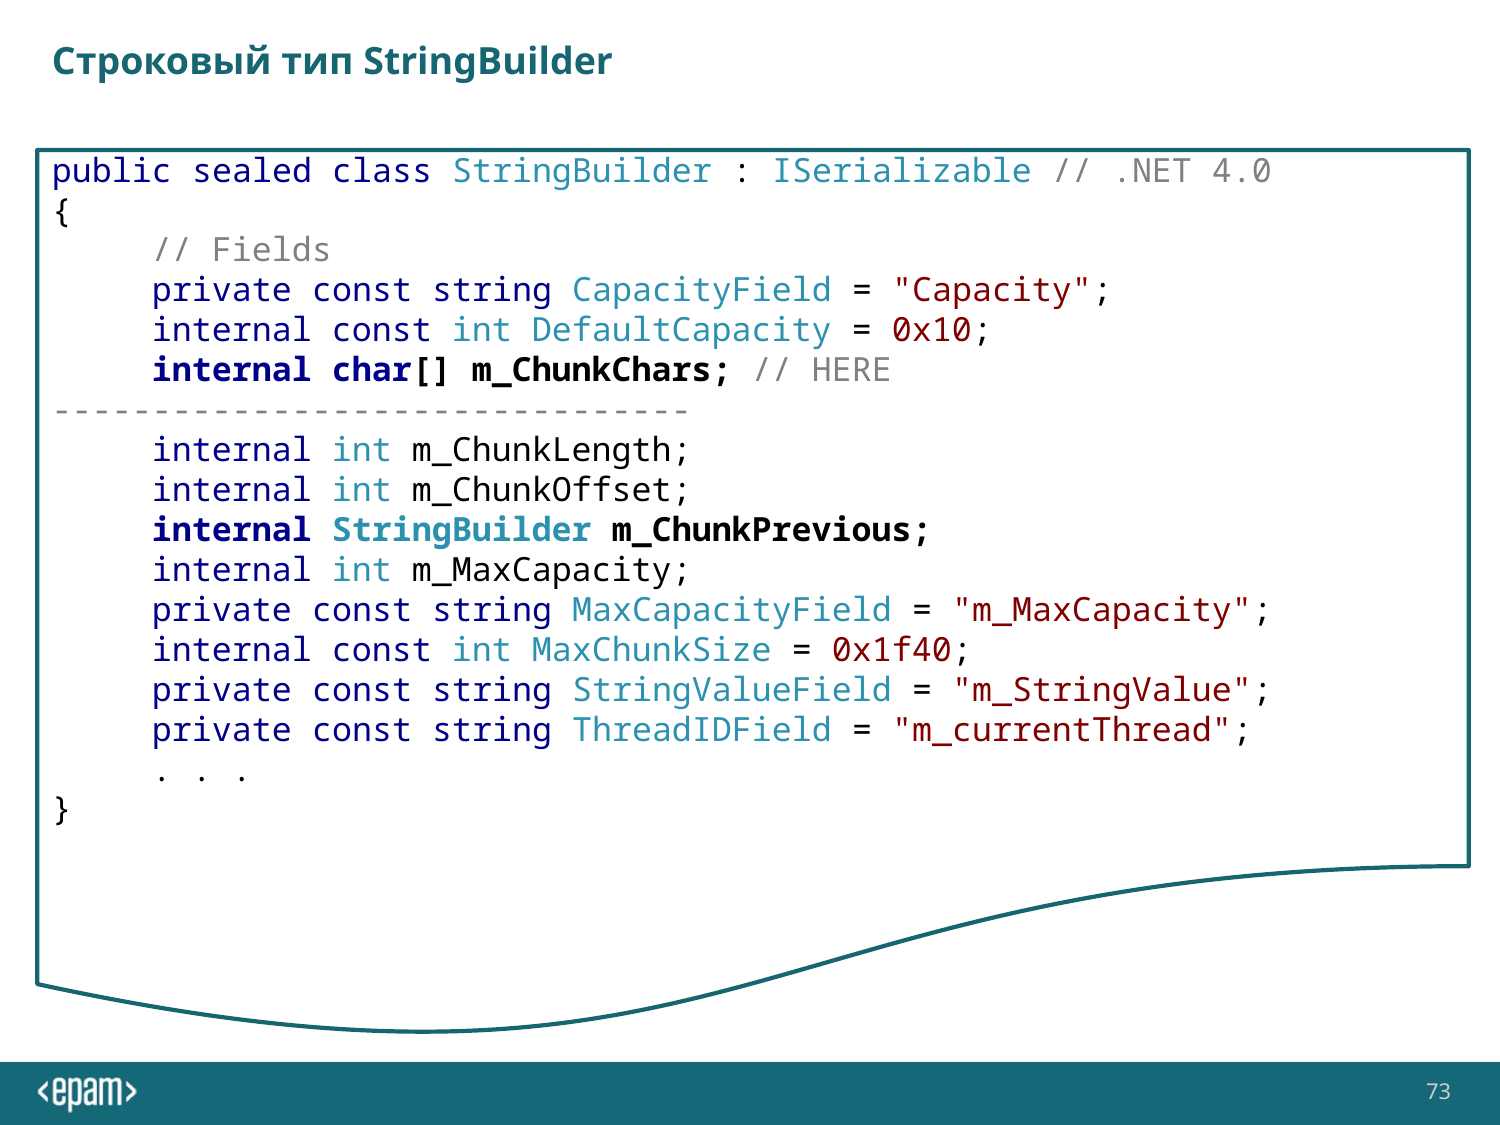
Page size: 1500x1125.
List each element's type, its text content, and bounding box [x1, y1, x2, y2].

text_box public sealed class StringBuilder : ISerializable // .NET 4.0 { // Fields private const string CapacityField = "Capacity"; internal const int DefaultCapacity = 0x10; internal char[] m_ChunkChars; // HERE -------------------------------- internal int m_ChunkLength; internal int m_ChunkOffset; internal StringBuilder m_ChunkPrevious; internal int m_MaxCapacity; private const string MaxCapacityField = "m_MaxCapacity"; internal const int MaxChunkSize = 0x1f40; private const string StringValueField = "m_StringValue"; private const string ThreadIDField = "m_currentThread"; . . . } [35, 147, 1471, 1034]
picture [37, 1077, 137, 1113]
title Строковый тип StringBuilder [37, 29, 1469, 90]
